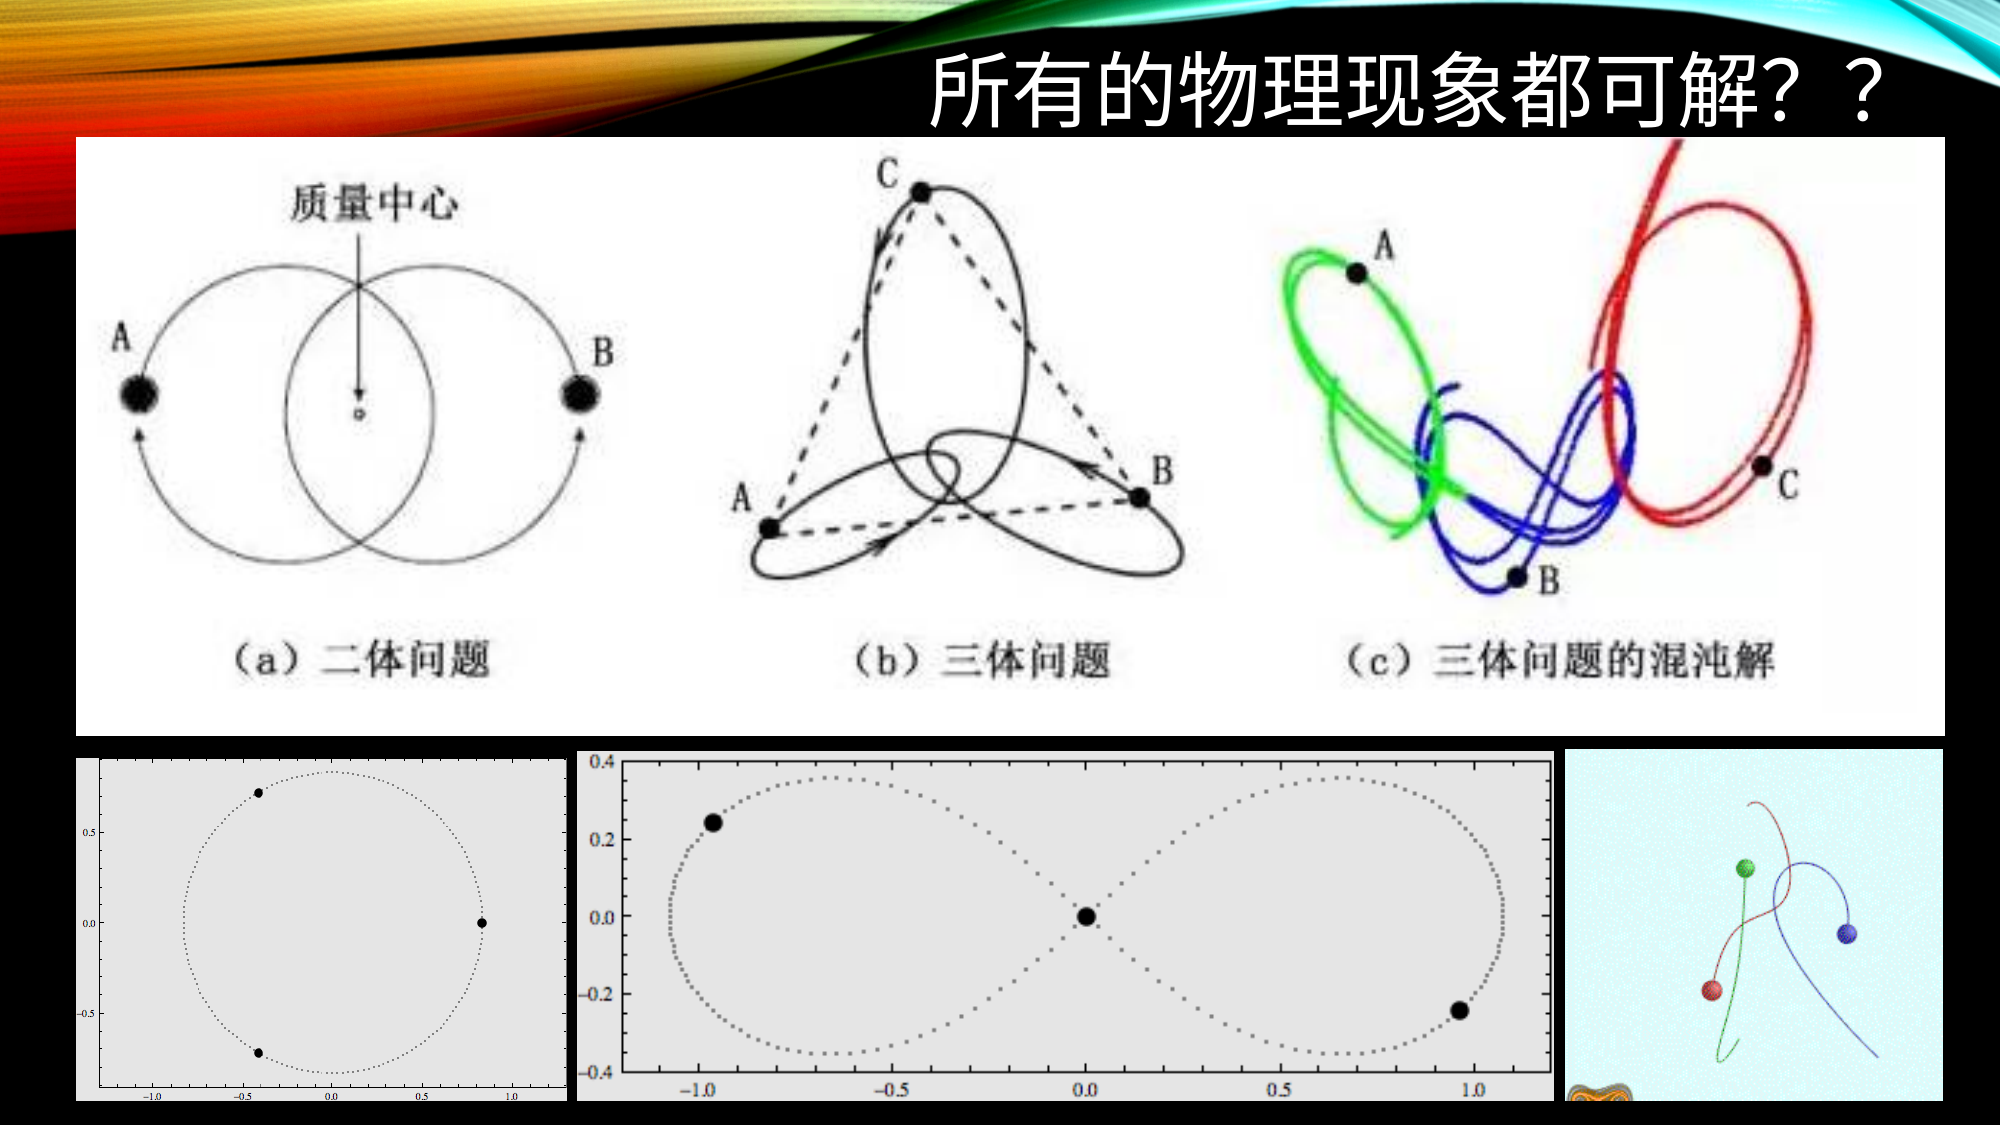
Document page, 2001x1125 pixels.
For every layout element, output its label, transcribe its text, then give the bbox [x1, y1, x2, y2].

title 所有的物理现象都可解？？ [529, 19, 1943, 137]
picture [1564, 749, 1944, 1102]
picture [577, 751, 1555, 1102]
picture [75, 758, 567, 1102]
picture [0, 0, 2000, 736]
